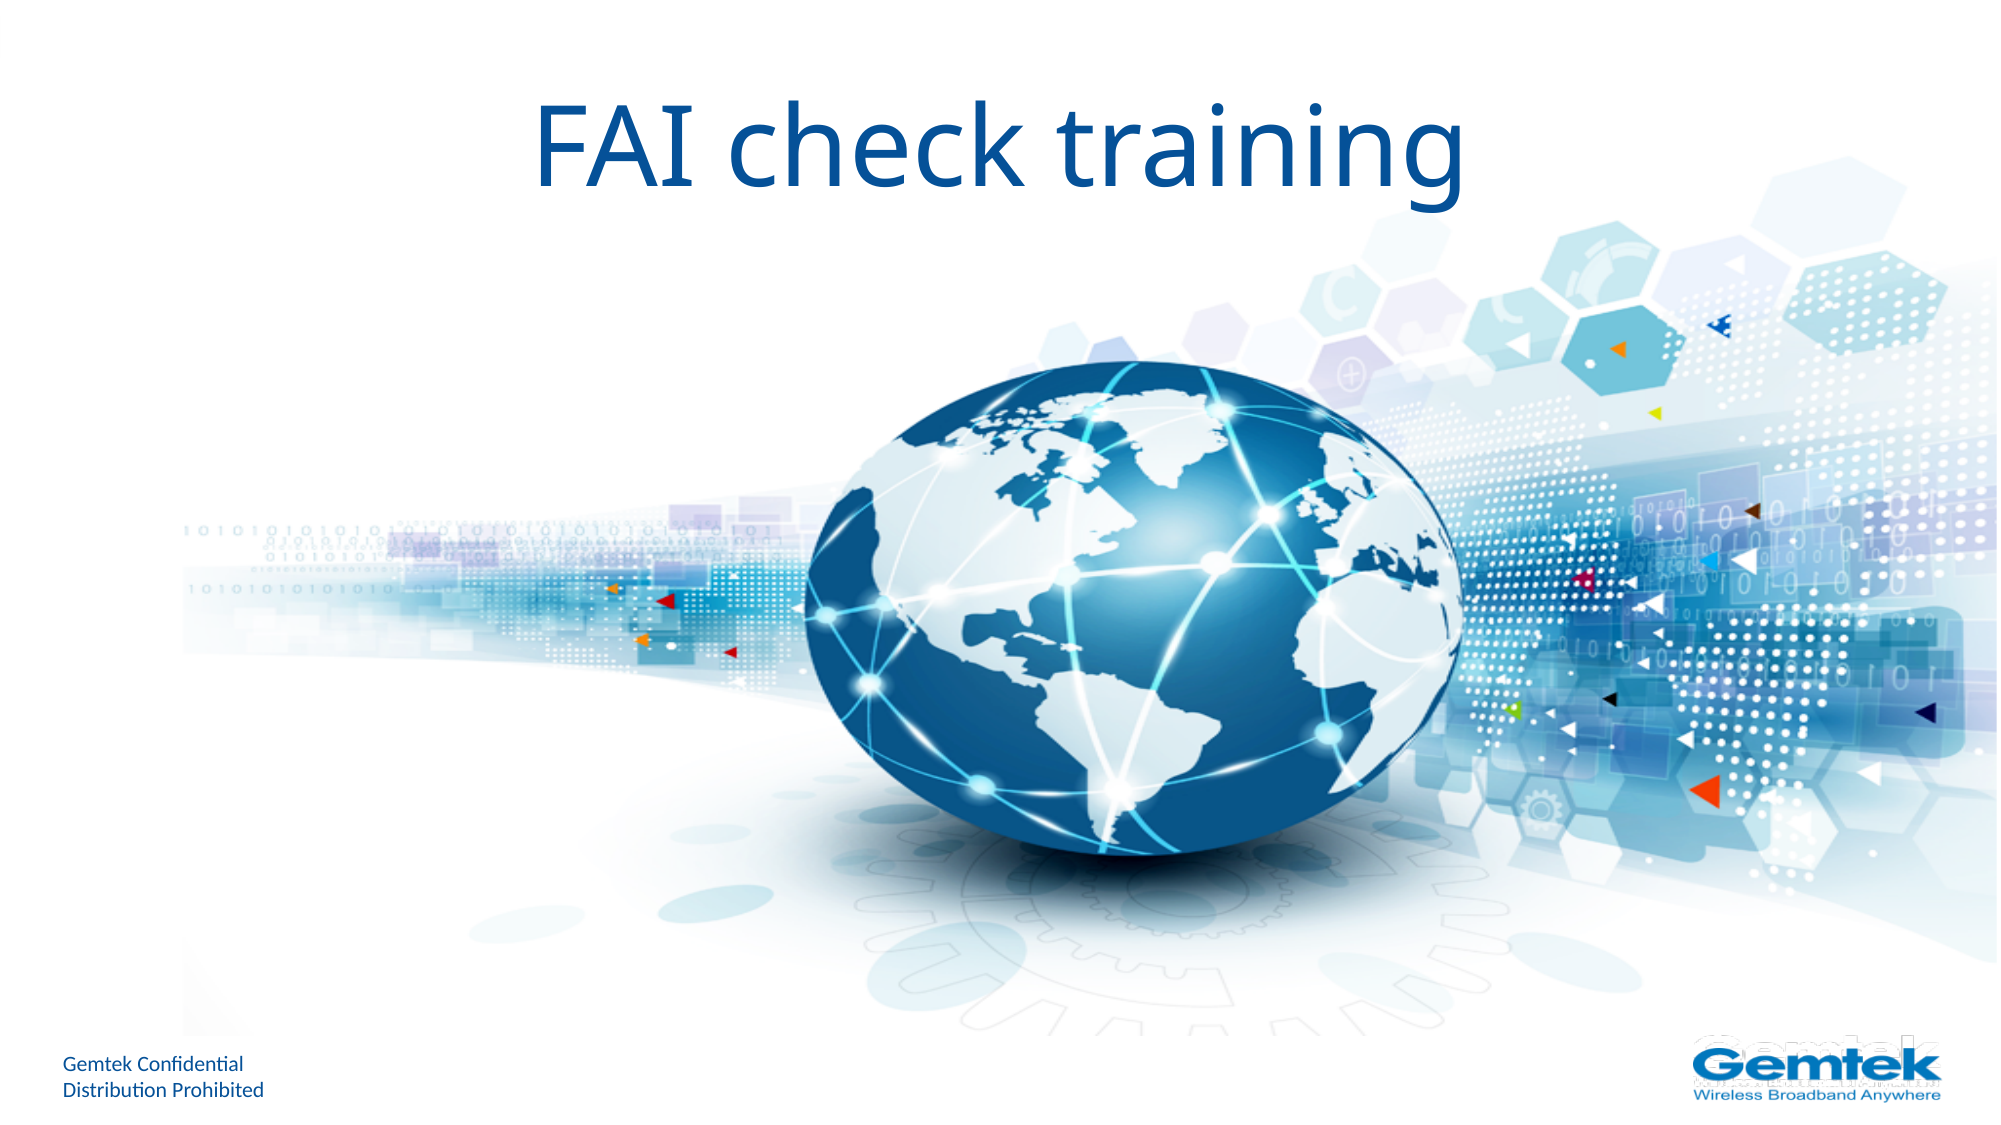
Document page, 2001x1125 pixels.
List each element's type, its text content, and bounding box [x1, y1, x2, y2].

title FAI check training [0, 81, 2000, 378]
picture [0, 378, 1997, 1103]
